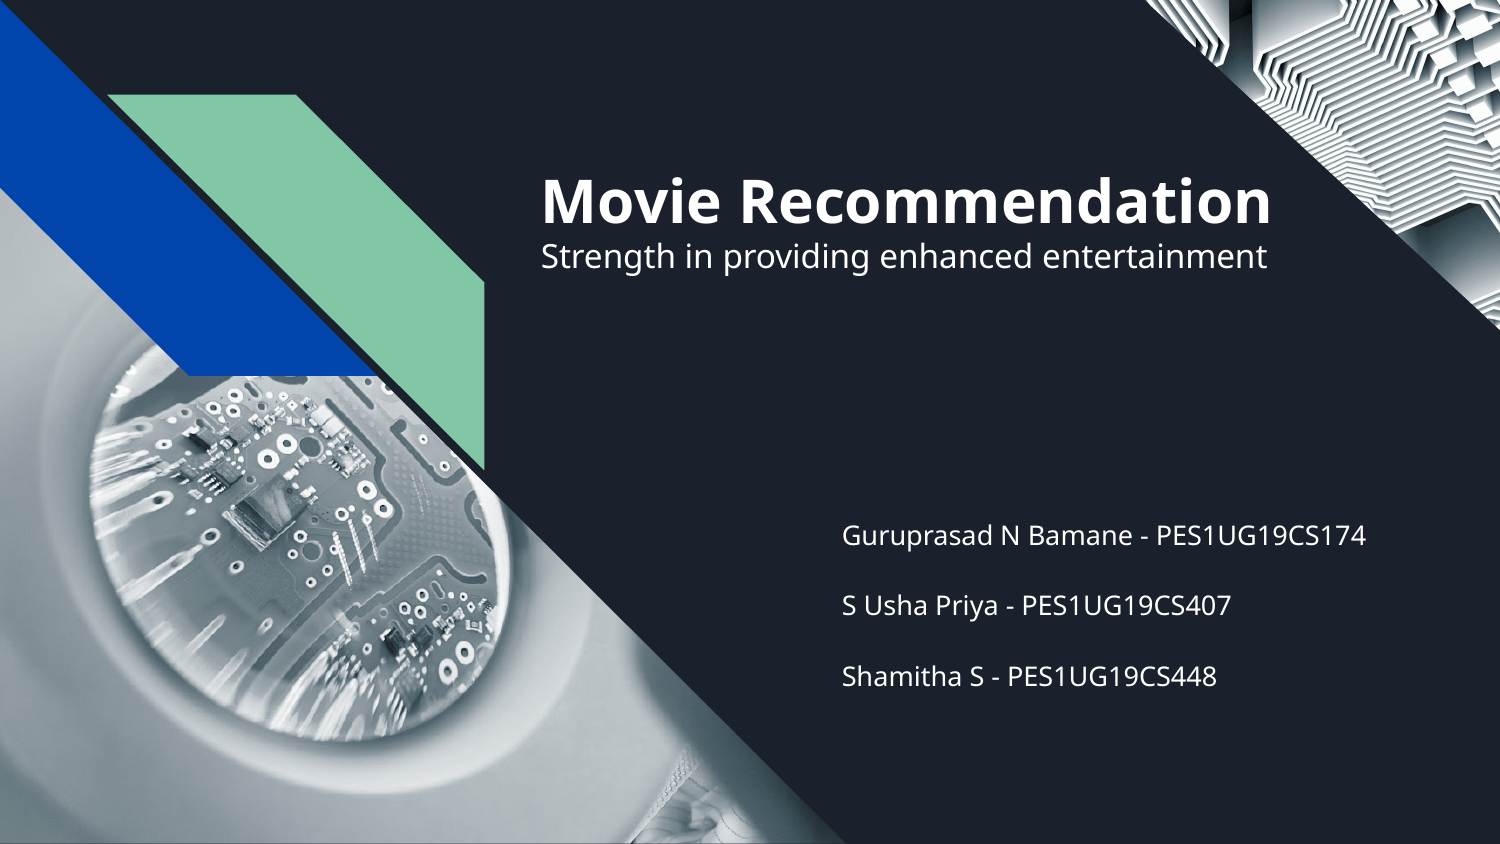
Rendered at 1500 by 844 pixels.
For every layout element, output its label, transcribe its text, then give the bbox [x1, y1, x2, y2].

title Movie Recommendation Strength in providing enhanced entertainment [525, 148, 1349, 408]
picture [0, 189, 847, 844]
subtitle Guruprasad N Bamane - PES1UG19CS174 S Usha Priya - PES1UG19CS407 Shamitha S - PES1UG19CS448 [826, 497, 1397, 682]
picture [1144, 0, 1500, 331]
